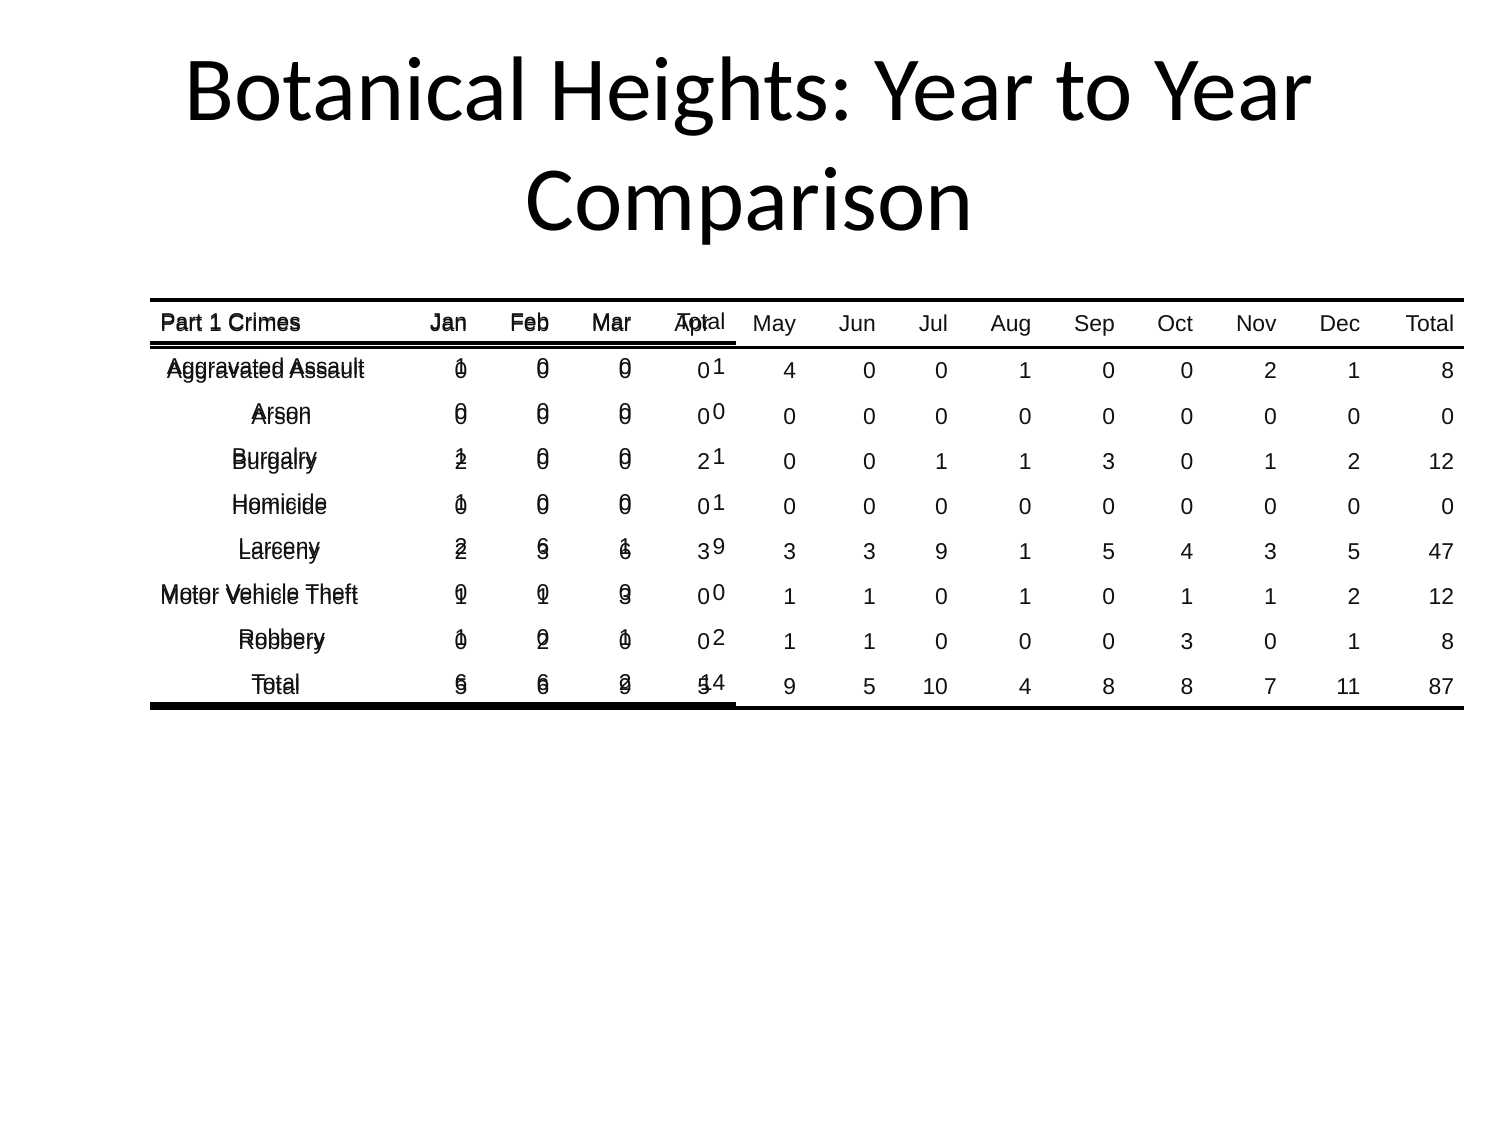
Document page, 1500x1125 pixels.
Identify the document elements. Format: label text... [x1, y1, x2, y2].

table_cell 0 [736, 485, 807, 528]
table_cell Burgalry [150, 433, 398, 481]
table_cell 0 [478, 614, 560, 661]
table_cell Aggravated Assault [150, 345, 398, 390]
table_cell 87 [1371, 665, 1464, 706]
table_cell 4 [1125, 528, 1204, 575]
table_cell 0 [1042, 349, 1125, 395]
table_cell 6 [398, 661, 478, 702]
table_header Total [1371, 302, 1464, 346]
table_cell 10 [886, 665, 958, 706]
table_cell 0 [1125, 349, 1204, 395]
table_cell 6 [478, 661, 560, 702]
table_cell 0 [807, 395, 886, 438]
table_cell 9 [642, 523, 736, 571]
table_cell 3 [1204, 528, 1287, 575]
table_header Oct [1125, 302, 1204, 346]
table_cell 1 [1287, 618, 1371, 665]
table_cell 1 [398, 345, 478, 390]
table_cell 1 [1204, 438, 1287, 485]
table_cell Larceny [150, 523, 398, 571]
table_cell 0 [958, 618, 1042, 665]
table_cell 1 [398, 481, 478, 523]
table_cell 0 [1204, 395, 1287, 438]
table_cell 6 [478, 523, 560, 571]
table_cell 3 [1125, 618, 1204, 665]
table_cell 8 [1371, 618, 1464, 665]
table_cell 8 [1125, 665, 1204, 706]
table_cell 2 [642, 614, 736, 661]
table_cell 5 [807, 665, 886, 706]
table_cell 2 [1287, 438, 1371, 485]
table_cell 1 [398, 433, 478, 481]
table_cell 1 [958, 438, 1042, 485]
table_cell 0 [478, 433, 560, 481]
table_cell 5 [1287, 528, 1371, 575]
table_cell 0 [1042, 395, 1125, 438]
table_cell 0 [886, 349, 958, 395]
table_cell 0 [1204, 485, 1287, 528]
table_cell 0 [958, 485, 1042, 528]
table_cell 1 [1125, 575, 1204, 618]
table_cell Arson [150, 390, 398, 433]
table_cell 1 [807, 618, 886, 665]
table_header Nov [1204, 302, 1287, 346]
table_cell 0 [1125, 485, 1204, 528]
table_cell 2 [1287, 575, 1371, 618]
table_cell 1 [886, 438, 958, 485]
table_cell 1 [736, 618, 807, 665]
table_cell 5 [1042, 528, 1125, 575]
table_cell 0 [1042, 575, 1125, 618]
table_cell 0 [886, 618, 958, 665]
table_cell 1 [807, 575, 886, 618]
table_cell 3 [736, 528, 807, 575]
table_cell 0 [642, 571, 736, 614]
table_cell 11 [1287, 665, 1371, 706]
table_header Jun [807, 302, 886, 346]
table_cell 1 [736, 575, 807, 618]
table_cell 47 [1371, 528, 1464, 575]
table_cell 0 [642, 390, 736, 433]
table_cell 1 [958, 528, 1042, 575]
table_header Part 1 Crimes [150, 302, 398, 341]
table_cell 7 [1204, 665, 1287, 706]
table_cell 0 [1042, 618, 1125, 665]
table_cell 1 [642, 481, 736, 523]
table_cell 1 [642, 345, 736, 390]
table_cell 0 [478, 390, 560, 433]
table_cell 1 [1287, 349, 1371, 395]
table_cell 3 [1042, 438, 1125, 485]
table_cell 0 [478, 345, 560, 390]
table_cell 0 [807, 438, 886, 485]
table_cell 4 [736, 349, 807, 395]
table_header Sep [1042, 302, 1125, 346]
table_cell 1 [560, 523, 642, 571]
table_cell 14 [642, 661, 736, 702]
table_cell 0 [560, 481, 642, 523]
table_cell 2 [398, 523, 478, 571]
table_cell 4 [958, 665, 1042, 706]
table_cell 1 [958, 349, 1042, 395]
table_cell 0 [1287, 485, 1371, 528]
table_cell 12 [1371, 575, 1464, 618]
table_cell 1 [398, 614, 478, 661]
table_cell 0 [1287, 395, 1371, 438]
table_cell 0 [1125, 395, 1204, 438]
table_header Feb [478, 302, 560, 341]
table_cell Motor Vehicle Theft [150, 571, 398, 614]
table_cell 0 [886, 485, 958, 528]
table_cell 0 [398, 571, 478, 614]
table_cell 3 [807, 528, 886, 575]
table_cell 0 [807, 485, 886, 528]
table_header Mar [560, 302, 642, 341]
table_cell 0 [886, 395, 958, 438]
table_cell 0 [398, 390, 478, 433]
table_header Jan [398, 302, 478, 341]
table_cell 0 [560, 345, 642, 390]
table_cell 0 [478, 571, 560, 614]
table_cell Robbery [150, 614, 398, 661]
title Botanical Heights: Year to Year Comparison [75, 45, 1425, 233]
table_cell 0 [1125, 438, 1204, 485]
table_cell 1 [642, 433, 736, 481]
table_cell 0 [478, 481, 560, 523]
table_cell 2 [1204, 349, 1287, 395]
table_cell 0 [736, 438, 807, 485]
table_cell 1 [958, 575, 1042, 618]
table_cell Homicide [150, 481, 398, 523]
table_cell 12 [1371, 438, 1464, 485]
table_cell 1 [560, 614, 642, 661]
table_cell 0 [1371, 395, 1464, 438]
table_cell 0 [560, 390, 642, 433]
table_cell 0 [958, 395, 1042, 438]
table_cell 9 [886, 528, 958, 575]
table_cell 0 [736, 395, 807, 438]
table_header Dec [1287, 302, 1371, 346]
table_cell 8 [1042, 665, 1125, 706]
table_cell Total [150, 661, 398, 702]
table_cell 1 [1204, 575, 1287, 618]
table_cell 0 [560, 433, 642, 481]
table_header May [736, 302, 807, 346]
table_header Aug [958, 302, 1042, 346]
table_header Jul [886, 302, 958, 346]
table_cell 8 [1371, 349, 1464, 395]
table_cell 0 [807, 349, 886, 395]
table_cell 0 [1204, 618, 1287, 665]
table_cell 0 [886, 575, 958, 618]
table_cell 0 [1371, 485, 1464, 528]
table_cell 0 [560, 571, 642, 614]
table_header Total [642, 302, 736, 341]
table_cell 9 [736, 665, 807, 706]
table_cell 2 [560, 661, 642, 702]
table_cell 0 [1042, 485, 1125, 528]
